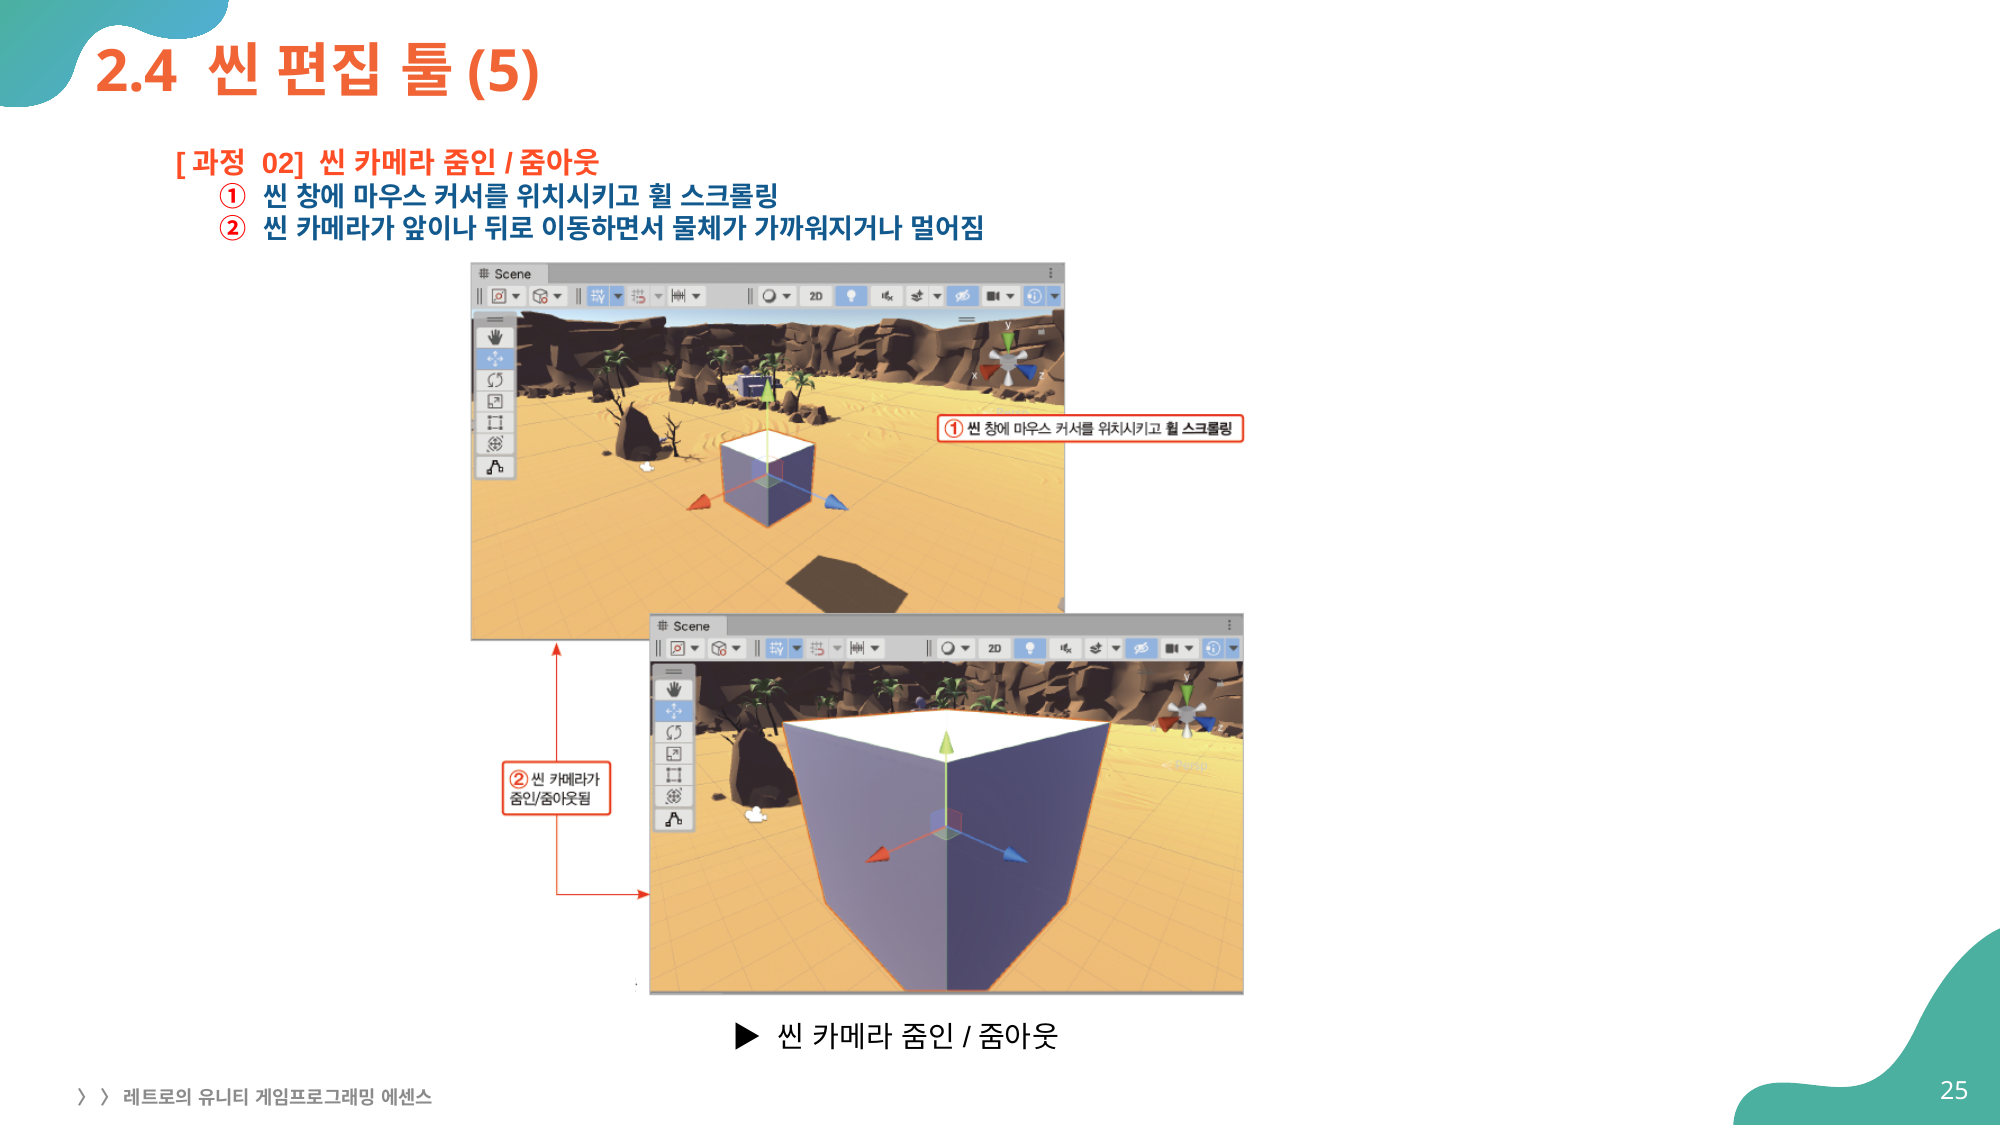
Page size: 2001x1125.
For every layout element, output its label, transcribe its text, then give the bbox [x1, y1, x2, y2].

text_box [464, 259, 1253, 1002]
slide_number 25 [1917, 1061, 1984, 1122]
text_box ▶ 씬 카메라 줌인/줌아웃 [640, 1011, 1152, 1061]
text_box [과정 02] 씬 카메라 줌인/줌아웃 씬 창에 마우스 커서를 위치시키고 휠 스크롤링 씬 카메라가 앞이나 뒤로 이동하면서 물체가 가까워지거나 멀어짐 [161, 136, 1120, 252]
footer 〉 〉 레트로의 유니티 게임프로그래밍 에센스 [63, 1085, 738, 1109]
title 2.4 씬 편집 툴(5) [79, 17, 1931, 128]
